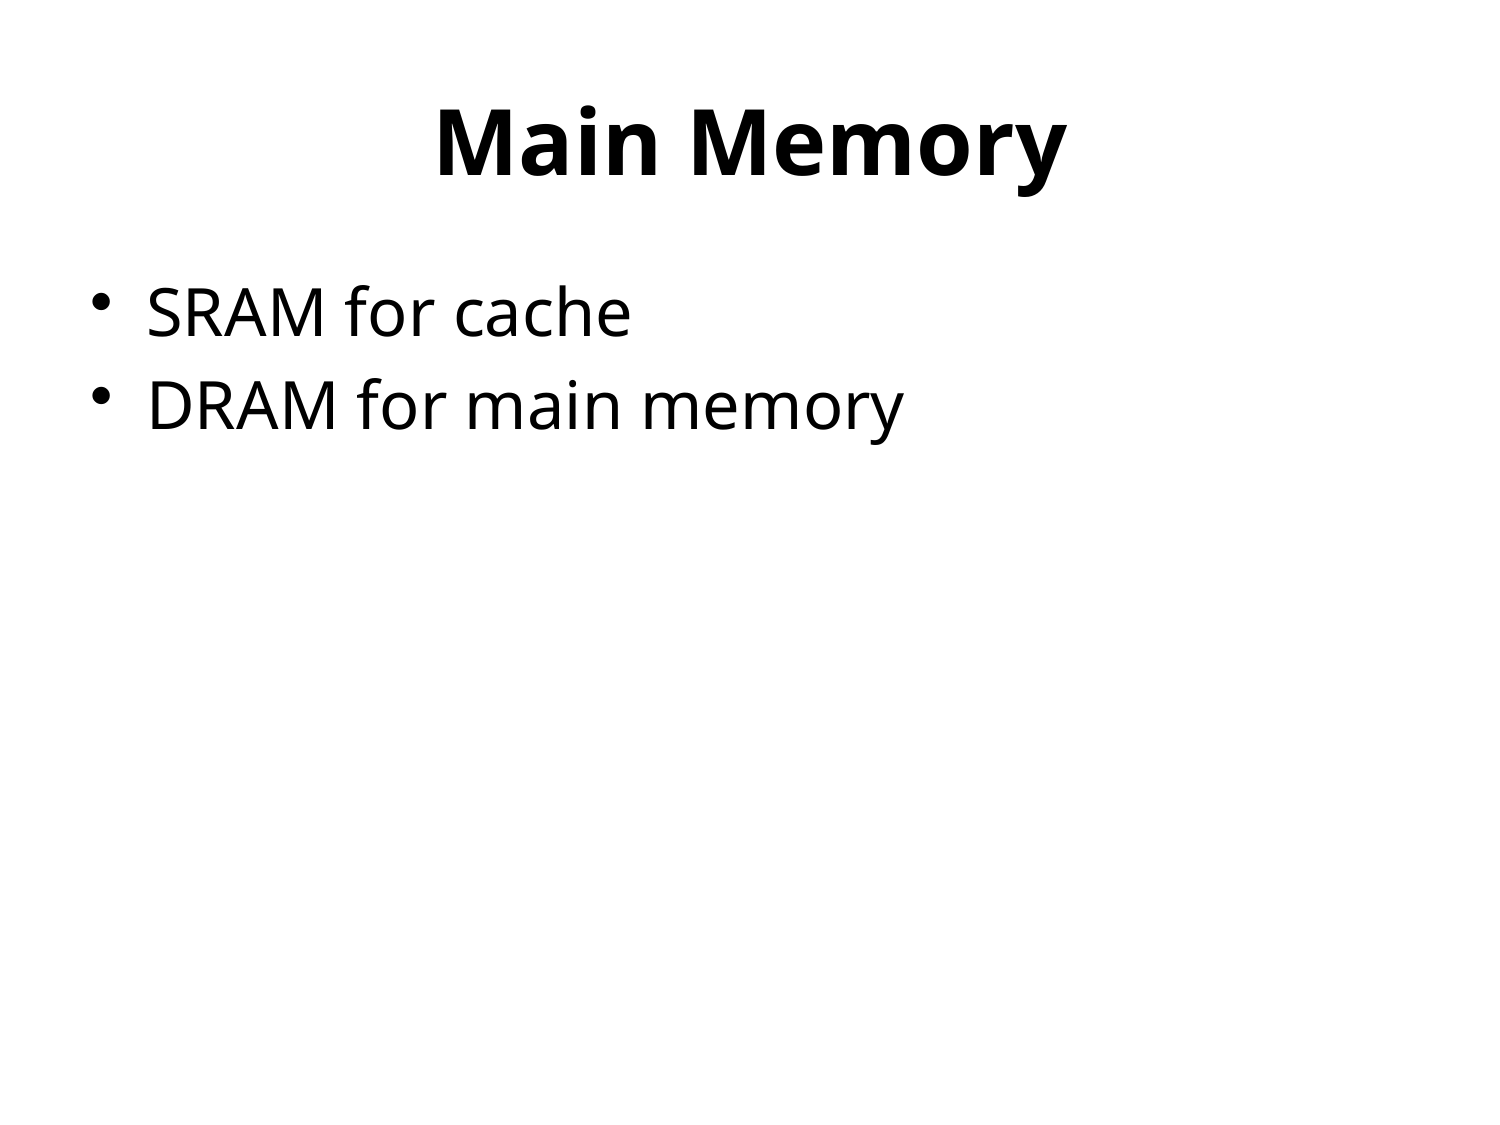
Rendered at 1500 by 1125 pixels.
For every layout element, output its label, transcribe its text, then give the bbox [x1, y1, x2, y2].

list SRAM for cache DRAM for main memory [75, 262, 1500, 1125]
title Main Memory [0, 45, 1500, 233]
